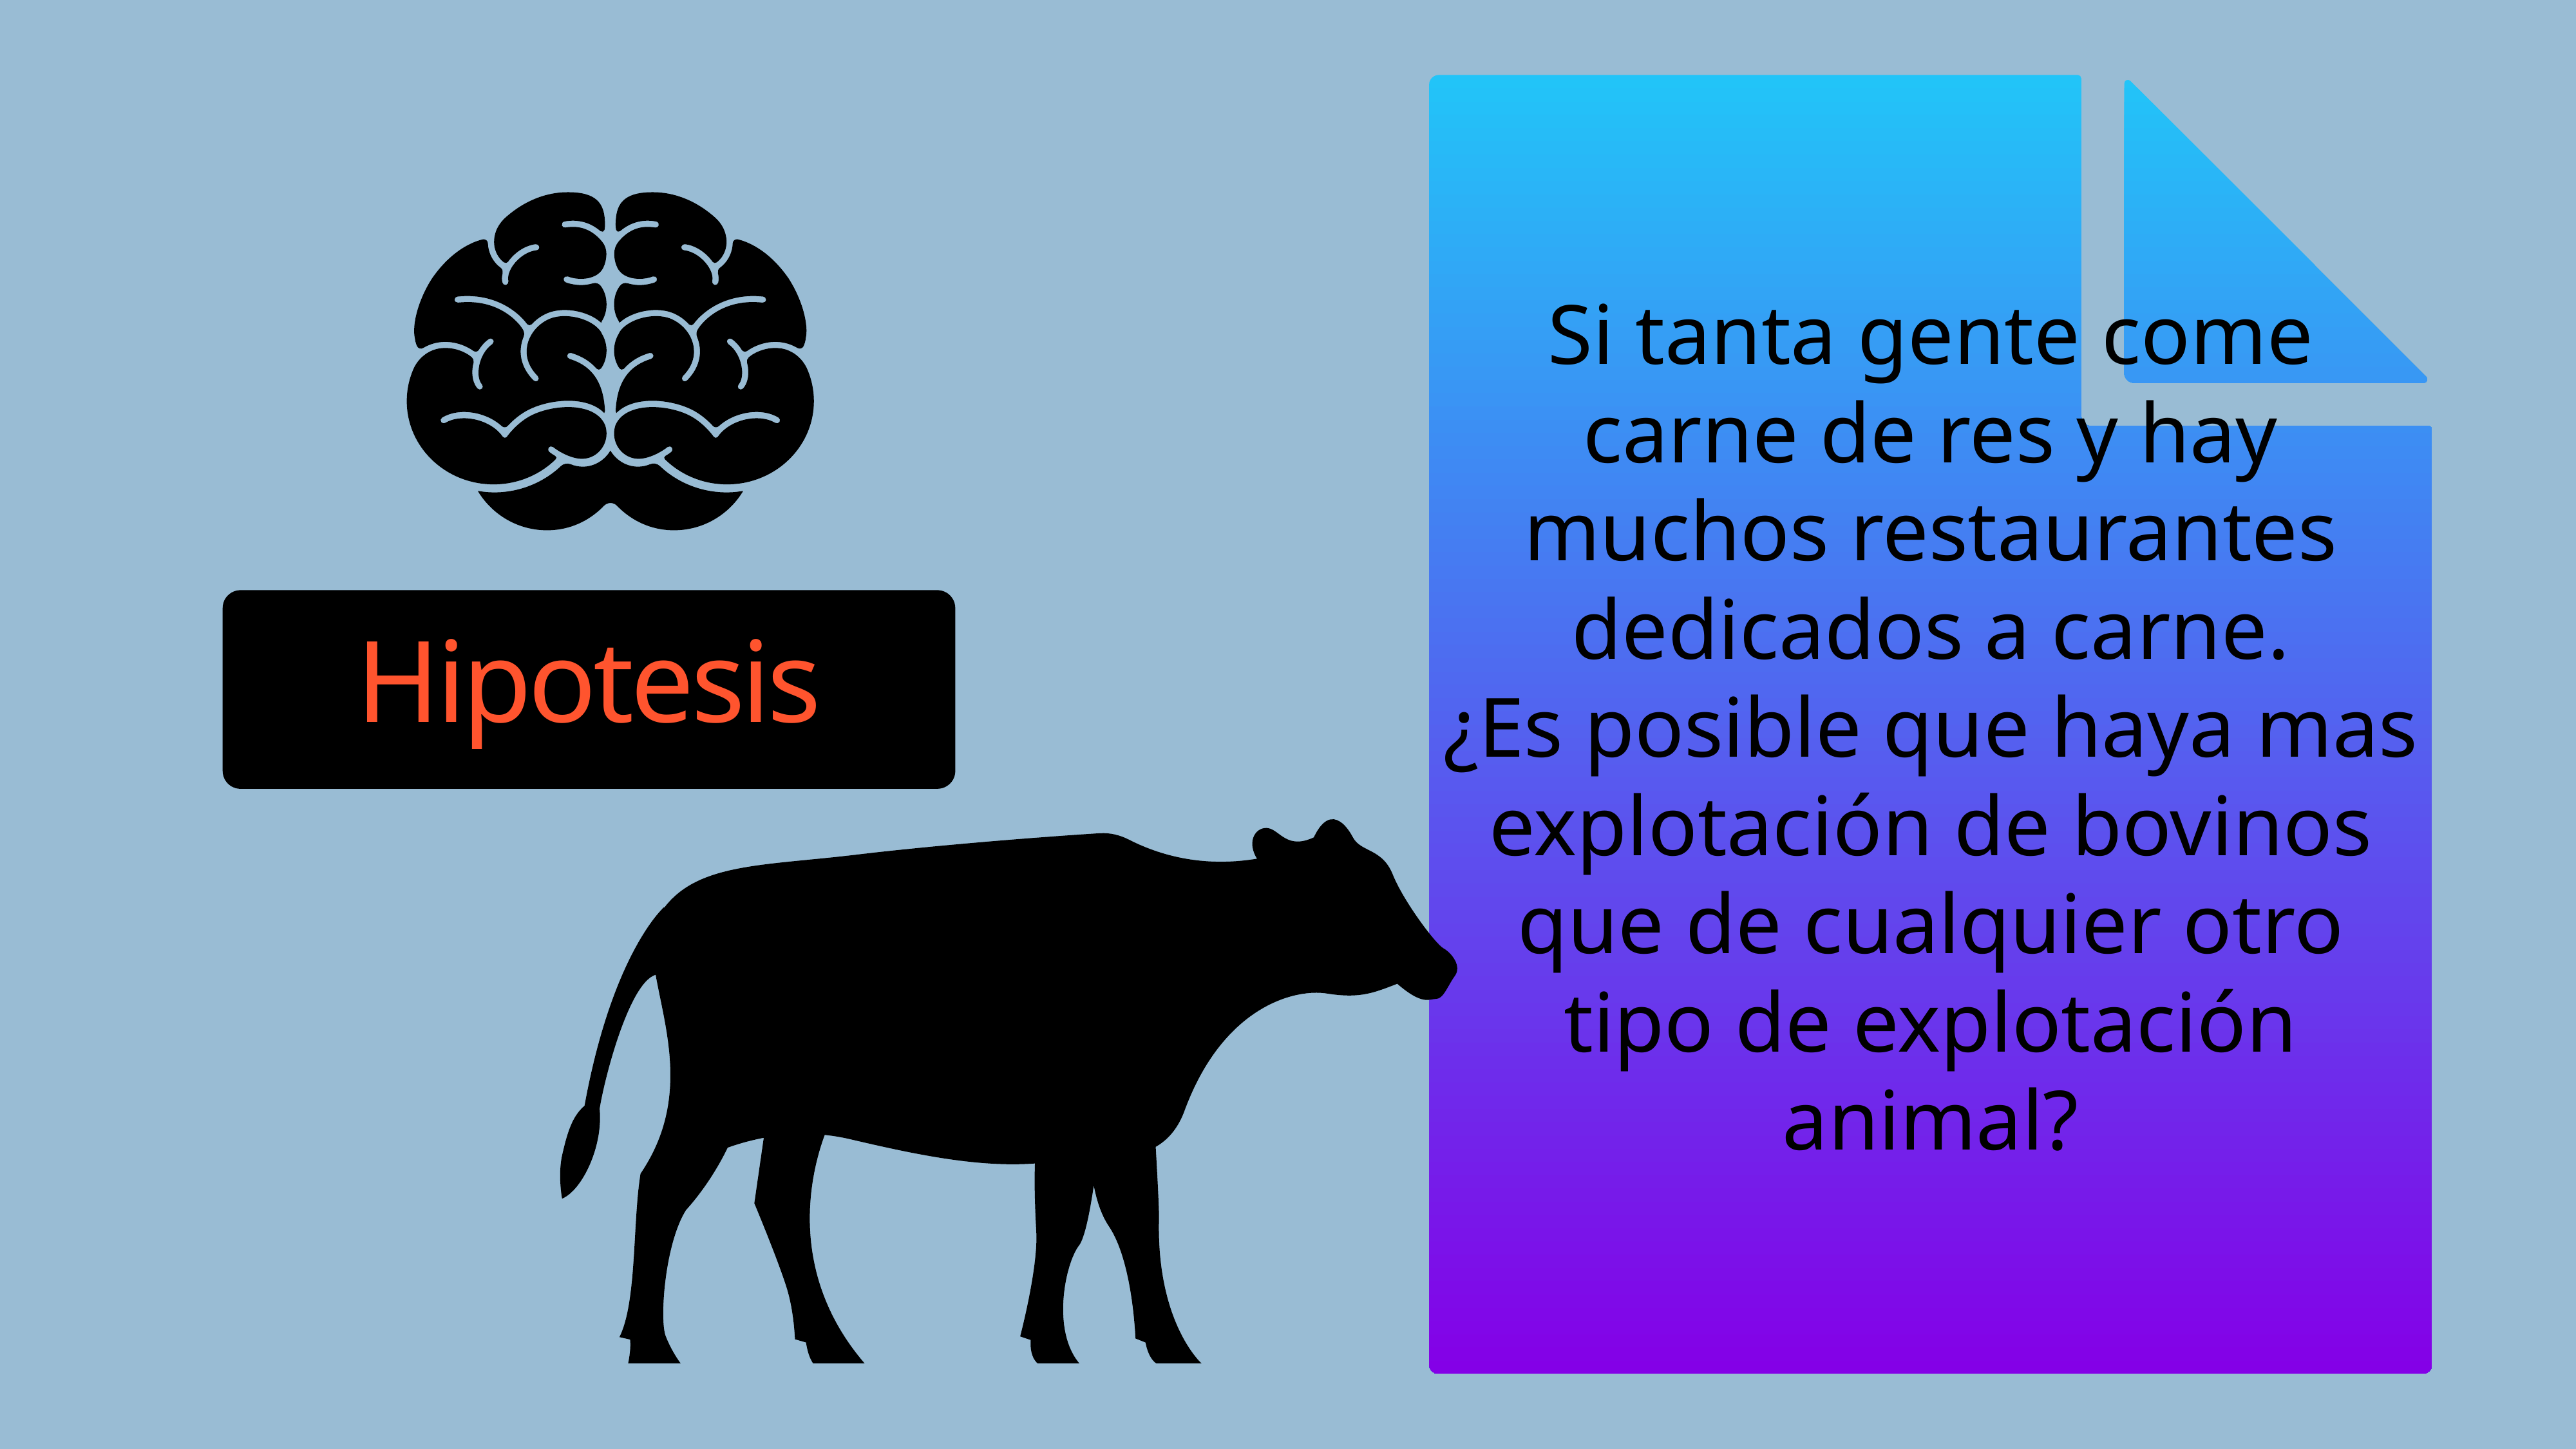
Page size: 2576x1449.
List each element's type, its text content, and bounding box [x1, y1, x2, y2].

text_box Hipotesis [222, 590, 956, 789]
text_box [477, 450, 743, 531]
text_box [406, 192, 607, 485]
text_box [560, 819, 1457, 1364]
text_box [614, 192, 814, 485]
text_box Si tanta gente come carne de res y hay muchos restaurantes dedicados a carne. ¿Es posible que haya mas explotación de bovinos que de cualquier otro tipo de explotación animal? [1429, 75, 2432, 1374]
